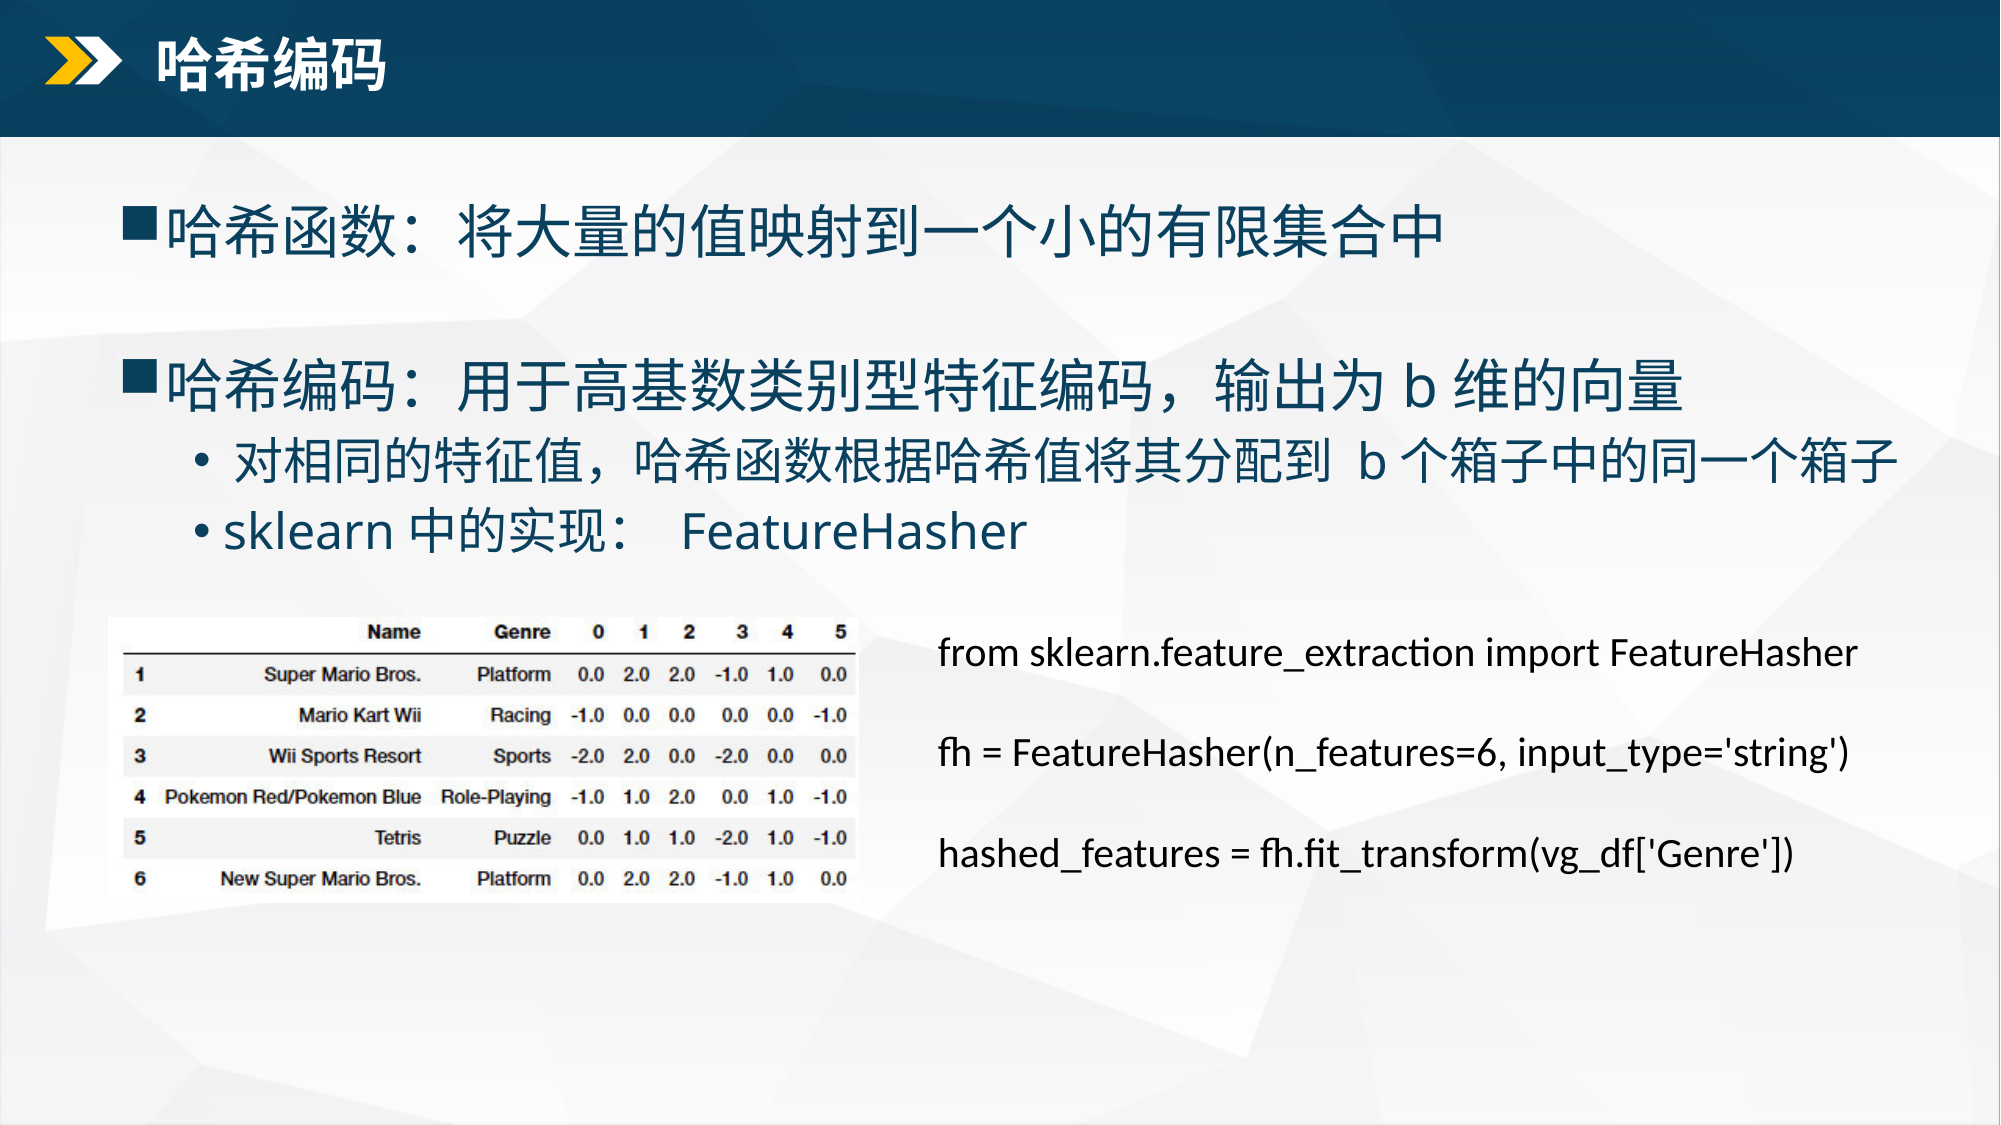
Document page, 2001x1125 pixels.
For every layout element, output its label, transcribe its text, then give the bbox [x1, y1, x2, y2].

list 哈希函数：将大量的值映射到一个小的有限集合中 哈希编码：用于高基数类别型特征编码，输出为b维的向量 对相同的特征值，哈希函数根据哈希值将其分配到 b个箱子中的同一个箱子 sklearn中的实现： FeatureHasher [103, 188, 1924, 1048]
picture [0, 0, 2000, 1125]
text_box from sklearn.feature_extraction import FeatureHasher fh = FeatureHasher(n_features=6, input_type='string') hashed_features = fh.fit_transform(vg_df['Genre']) [923, 617, 2000, 883]
list 哈希编码 [140, 28, 1027, 93]
picture [107, 617, 859, 903]
